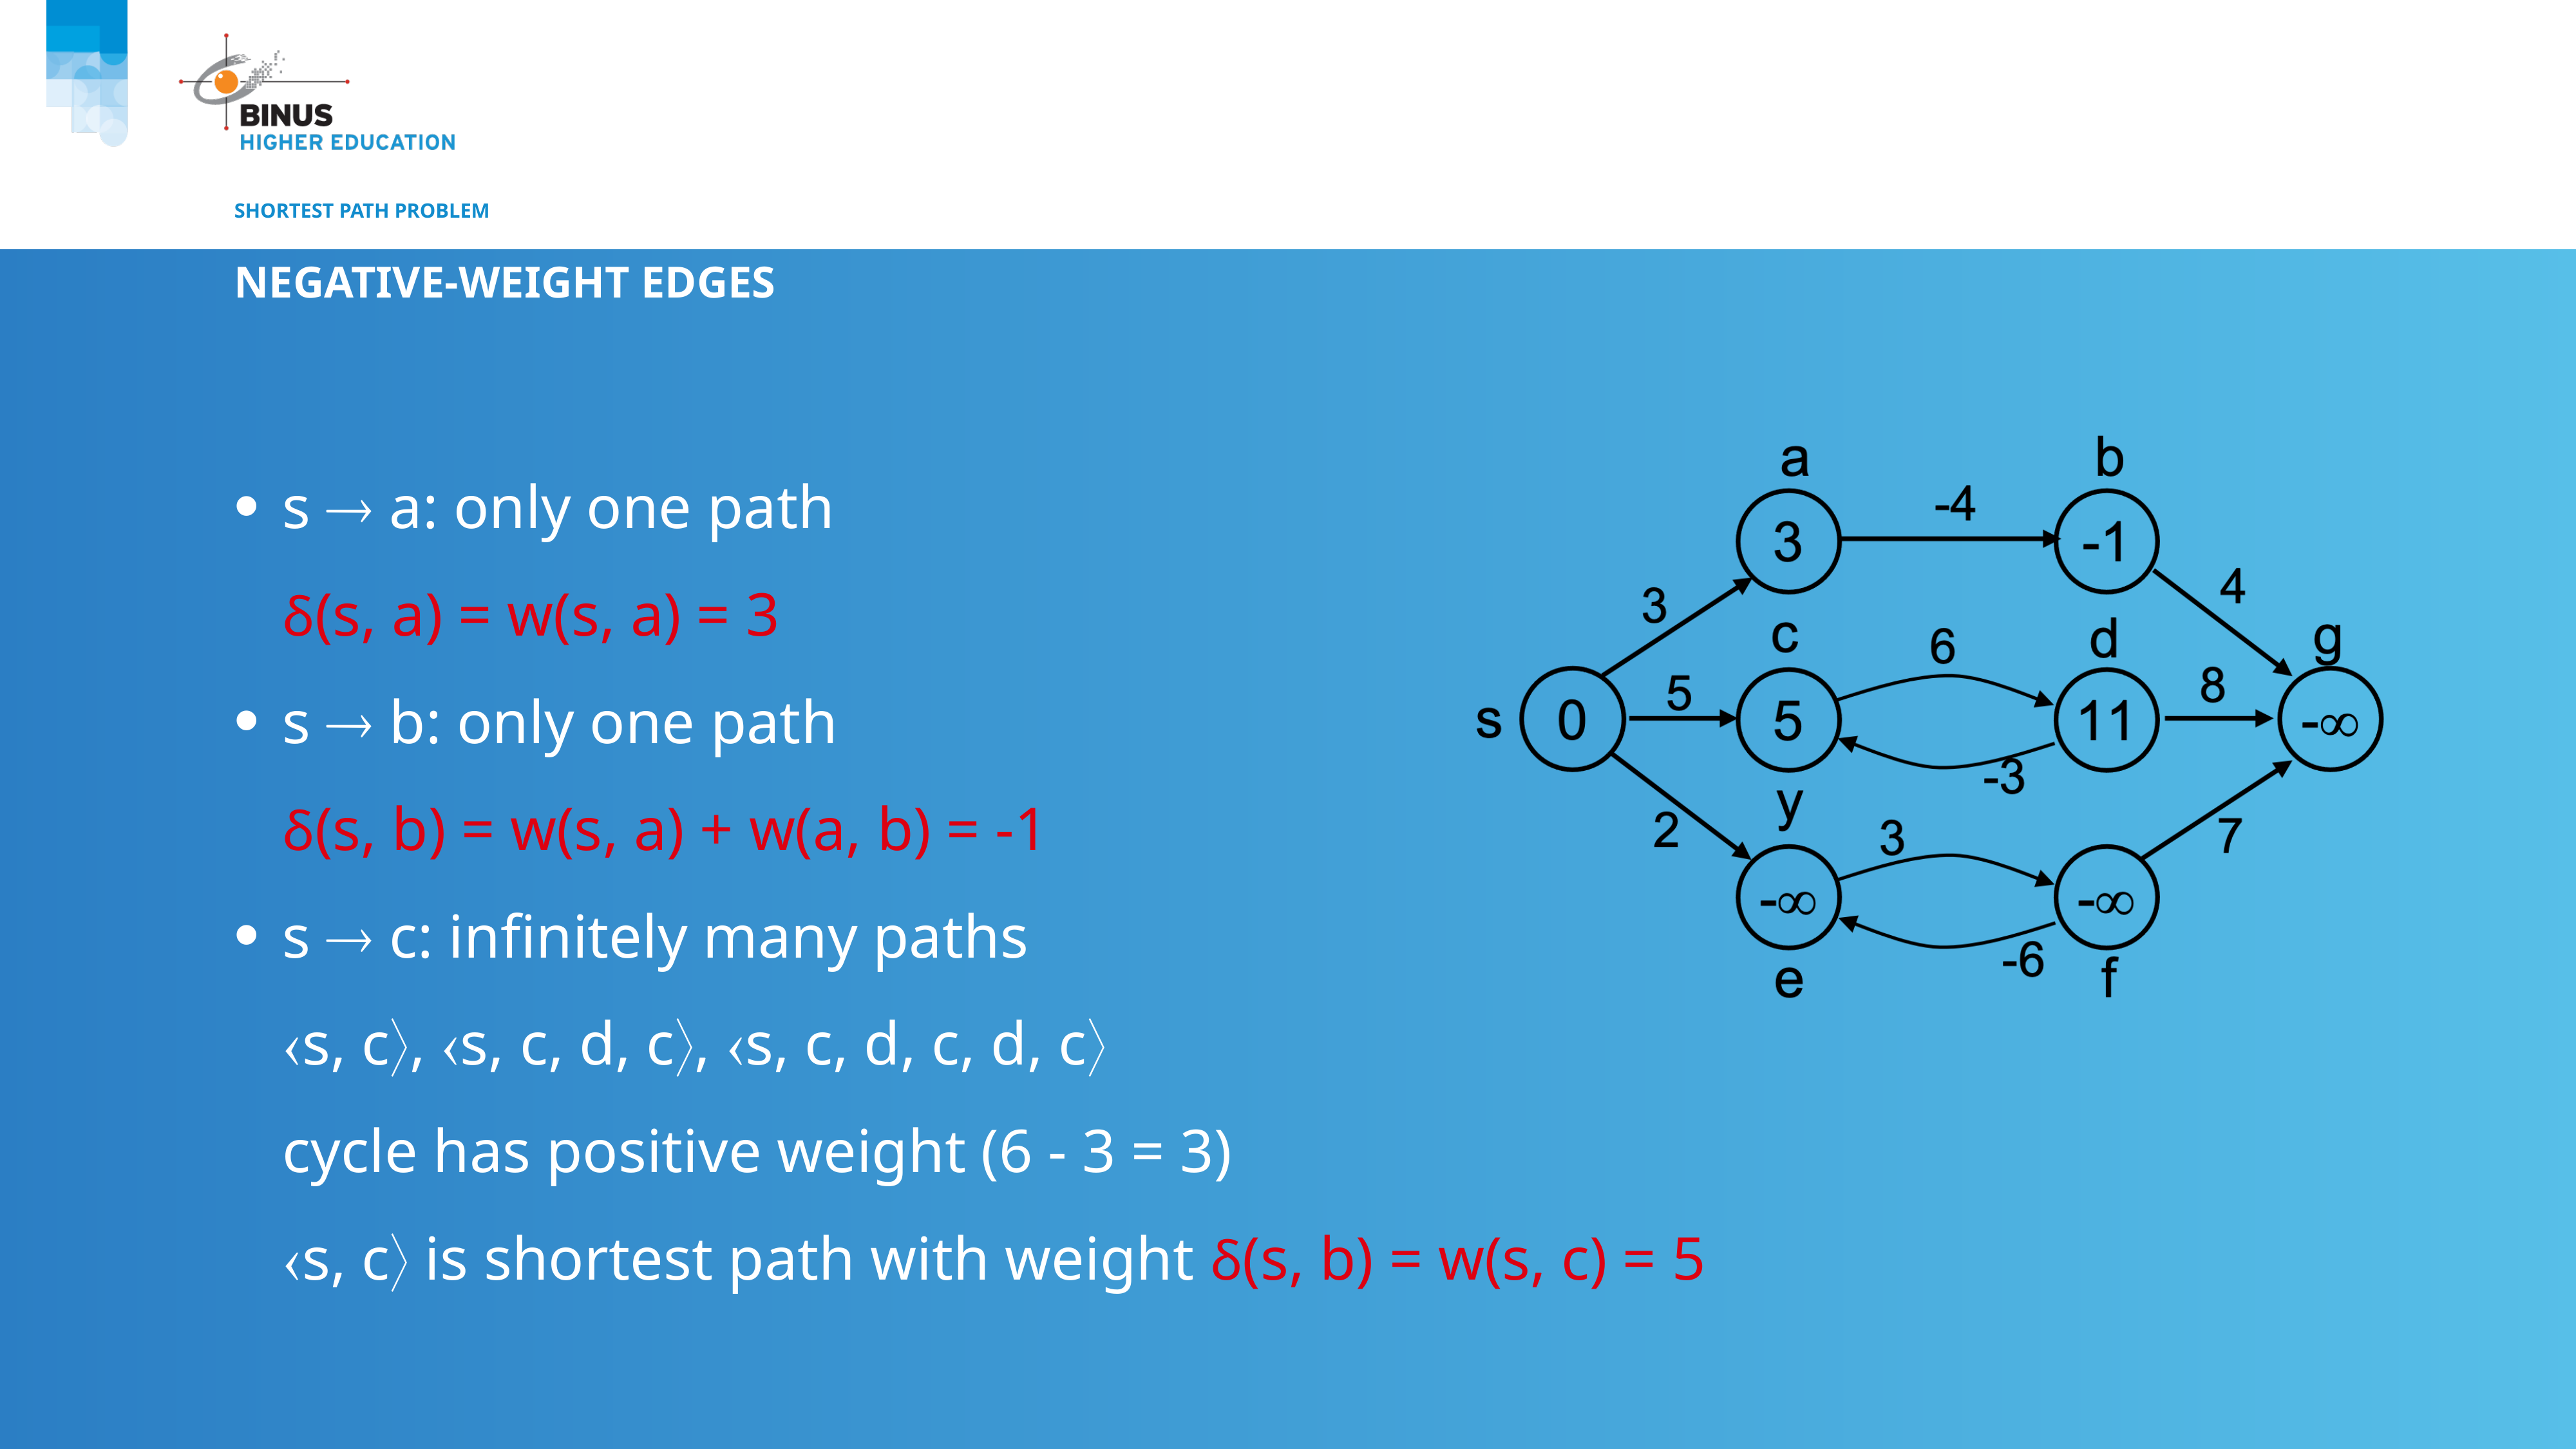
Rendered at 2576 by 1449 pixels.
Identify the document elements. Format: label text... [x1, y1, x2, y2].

list Negative-weight edges [228, 255, 1262, 341]
list s  a: only one path δ(s, a) = w(s, a) = 3 s  b: only one path δ(s, b) = w(s, a) + w(a, b) = -1 s  c: infinitely many paths s, c, s, c, d, c, s, c, d, c, d, c cycle has positive weight (6 - 3 = 3) s, c is shortest path with weight δ(s, b) = w(s, c) = 5 [228, 435, 2349, 1337]
title Shortest path problem [228, 197, 1784, 252]
picture [1441, 405, 2393, 1044]
picture [46, 0, 455, 154]
